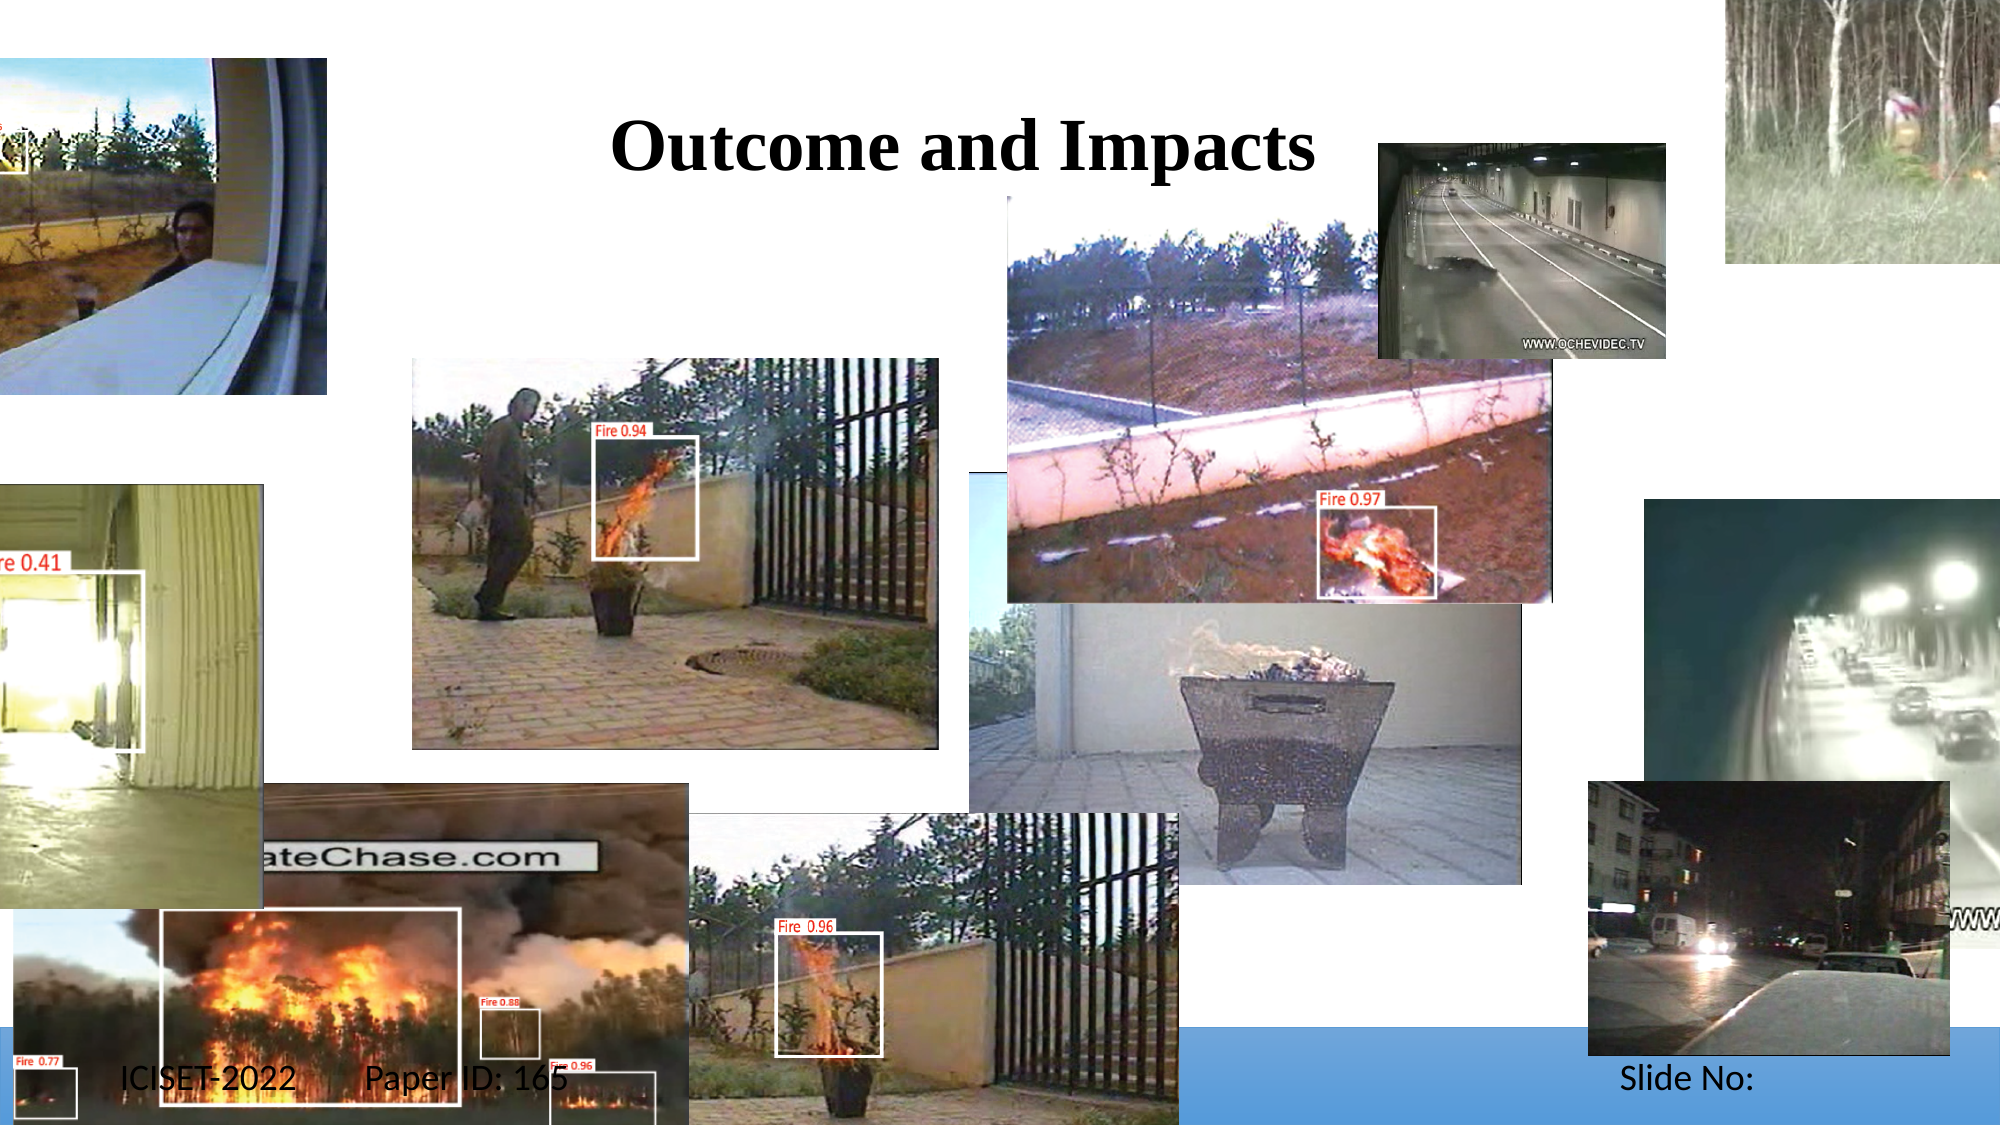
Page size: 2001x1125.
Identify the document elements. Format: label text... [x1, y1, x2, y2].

picture [0, 58, 327, 395]
text_box [0, 1027, 13, 1125]
picture [1725, 0, 2000, 264]
text_box Outcome and Impacts [548, 88, 1379, 194]
text_box [1179, 1027, 2000, 1125]
picture [0, 143, 1666, 1125]
text_box ICISET-2022 Paper ID: 165 Slide No: [1179, 1045, 1957, 1106]
picture [412, 358, 940, 750]
picture [1588, 498, 2000, 1056]
